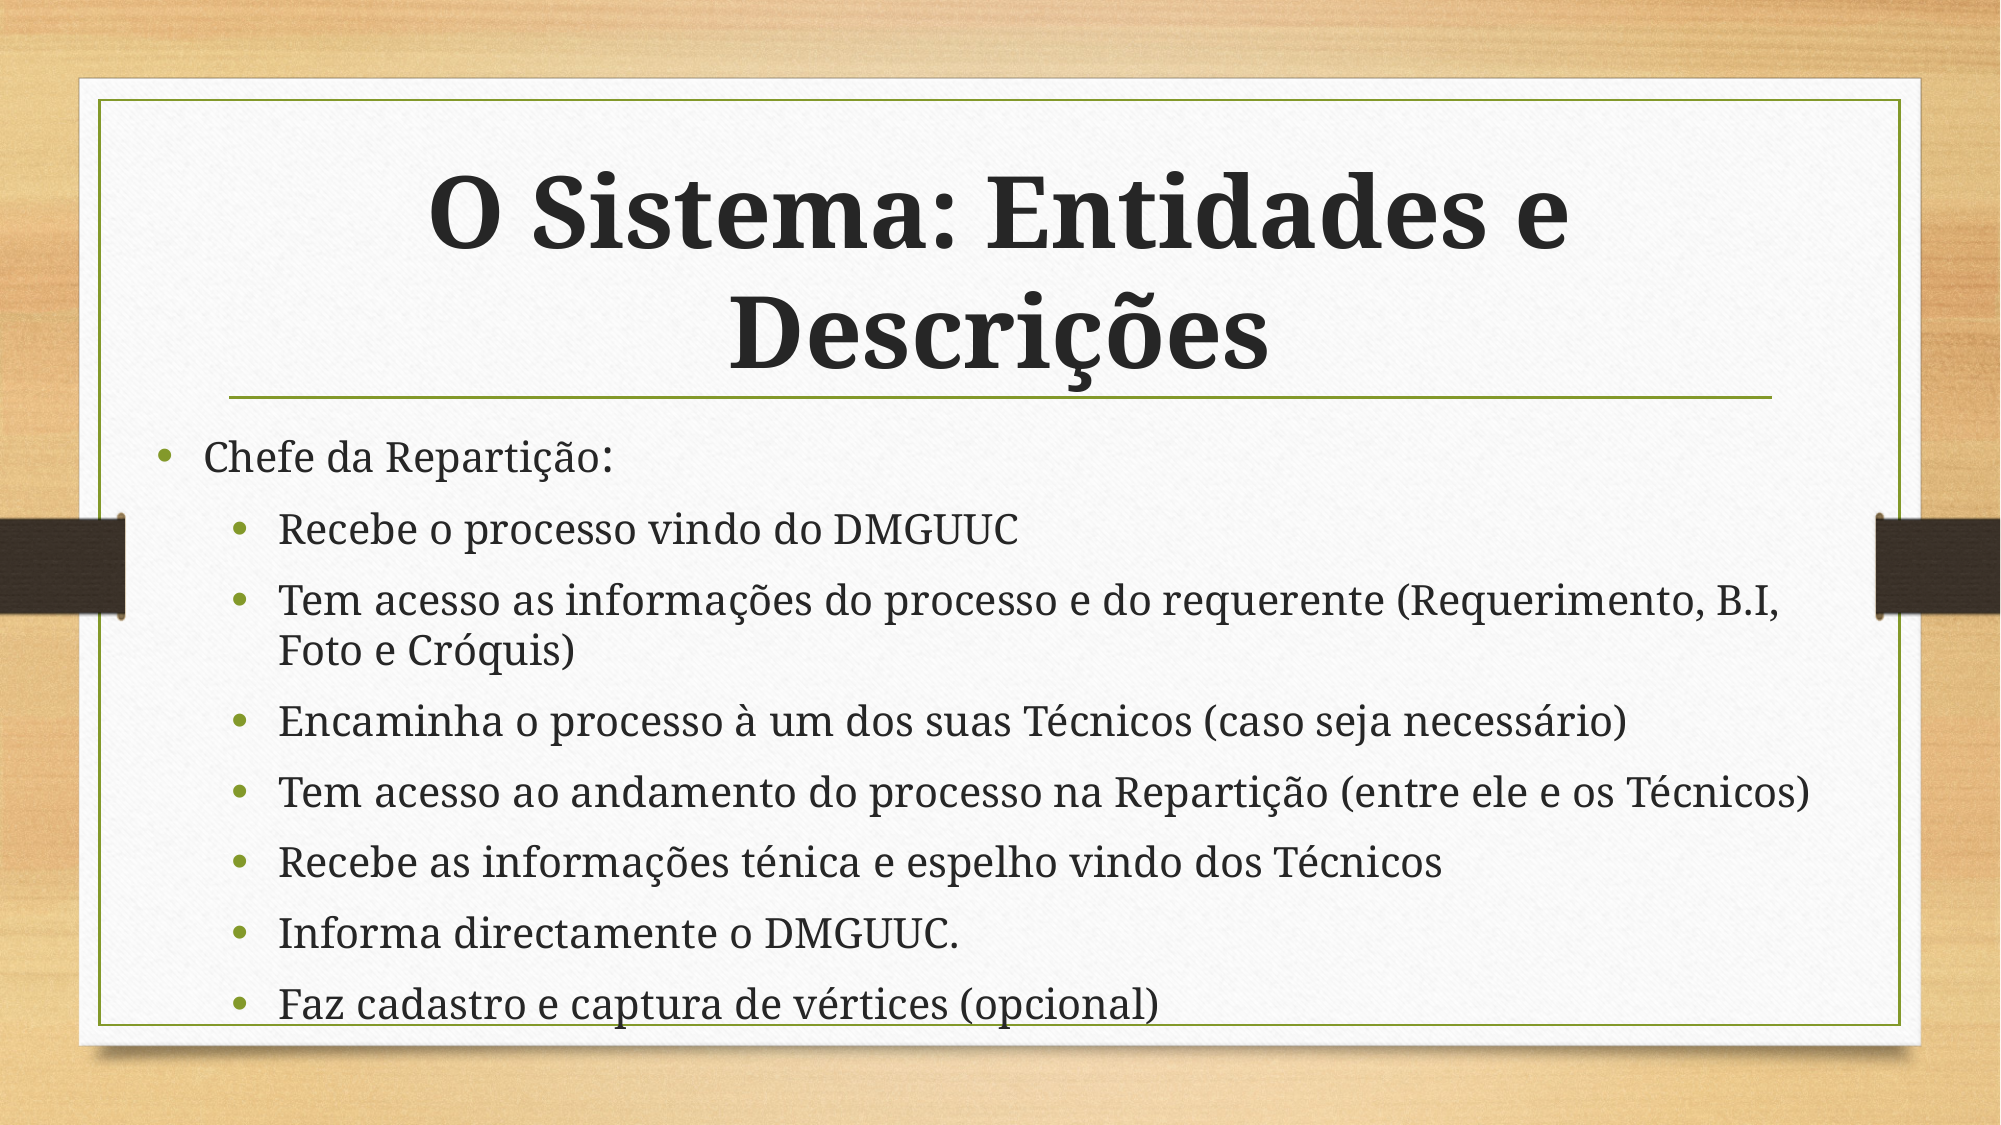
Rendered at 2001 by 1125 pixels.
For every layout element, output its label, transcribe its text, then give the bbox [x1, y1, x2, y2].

picture [0, 0, 2001, 1125]
list Chefe da Repartição: Recebe o processo vindo do DMGUUC Tem acesso as informações do processo e do requerente (Requerimento, B.I, Foto e Cróquis) Encaminha o processo à um dos suas Técnicos (caso seja necessário) Tem acesso ao andamento do processo na Repartição (entre ele e os Técnicos) Recebe as informações ténica e espelho vindo dos Técnicos Informa directamente o DMGUUC. Faz cadastro e captura de vértices (opcional) [141, 419, 1868, 1027]
title O Sistema: Entidades e Descrições [212, 161, 1788, 375]
